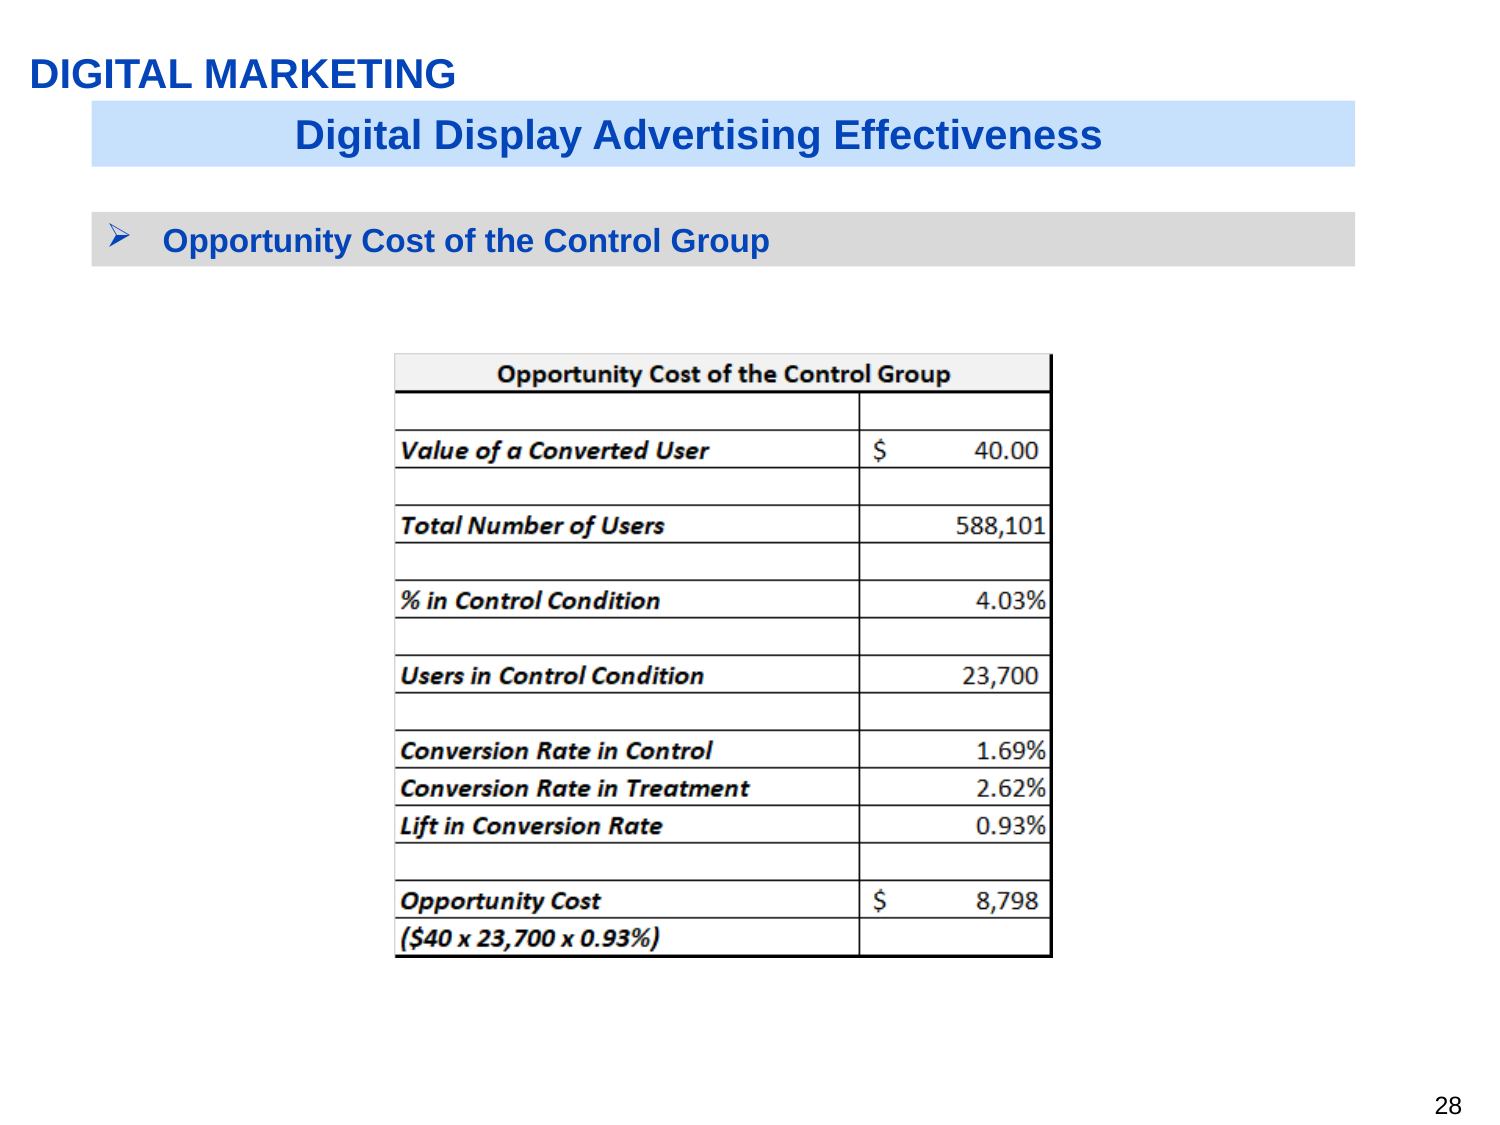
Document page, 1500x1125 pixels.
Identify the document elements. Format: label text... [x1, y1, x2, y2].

text_box Digital Display Advertising Effectiveness [275, 100, 1123, 166]
picture [394, 353, 1053, 959]
text_box [91, 100, 1356, 167]
text_box Opportunity Cost of the Control Group [91, 211, 1356, 267]
slide_number 27 [1149, 1089, 1463, 1121]
title DIGITAL MARKETING [29, 46, 1472, 98]
